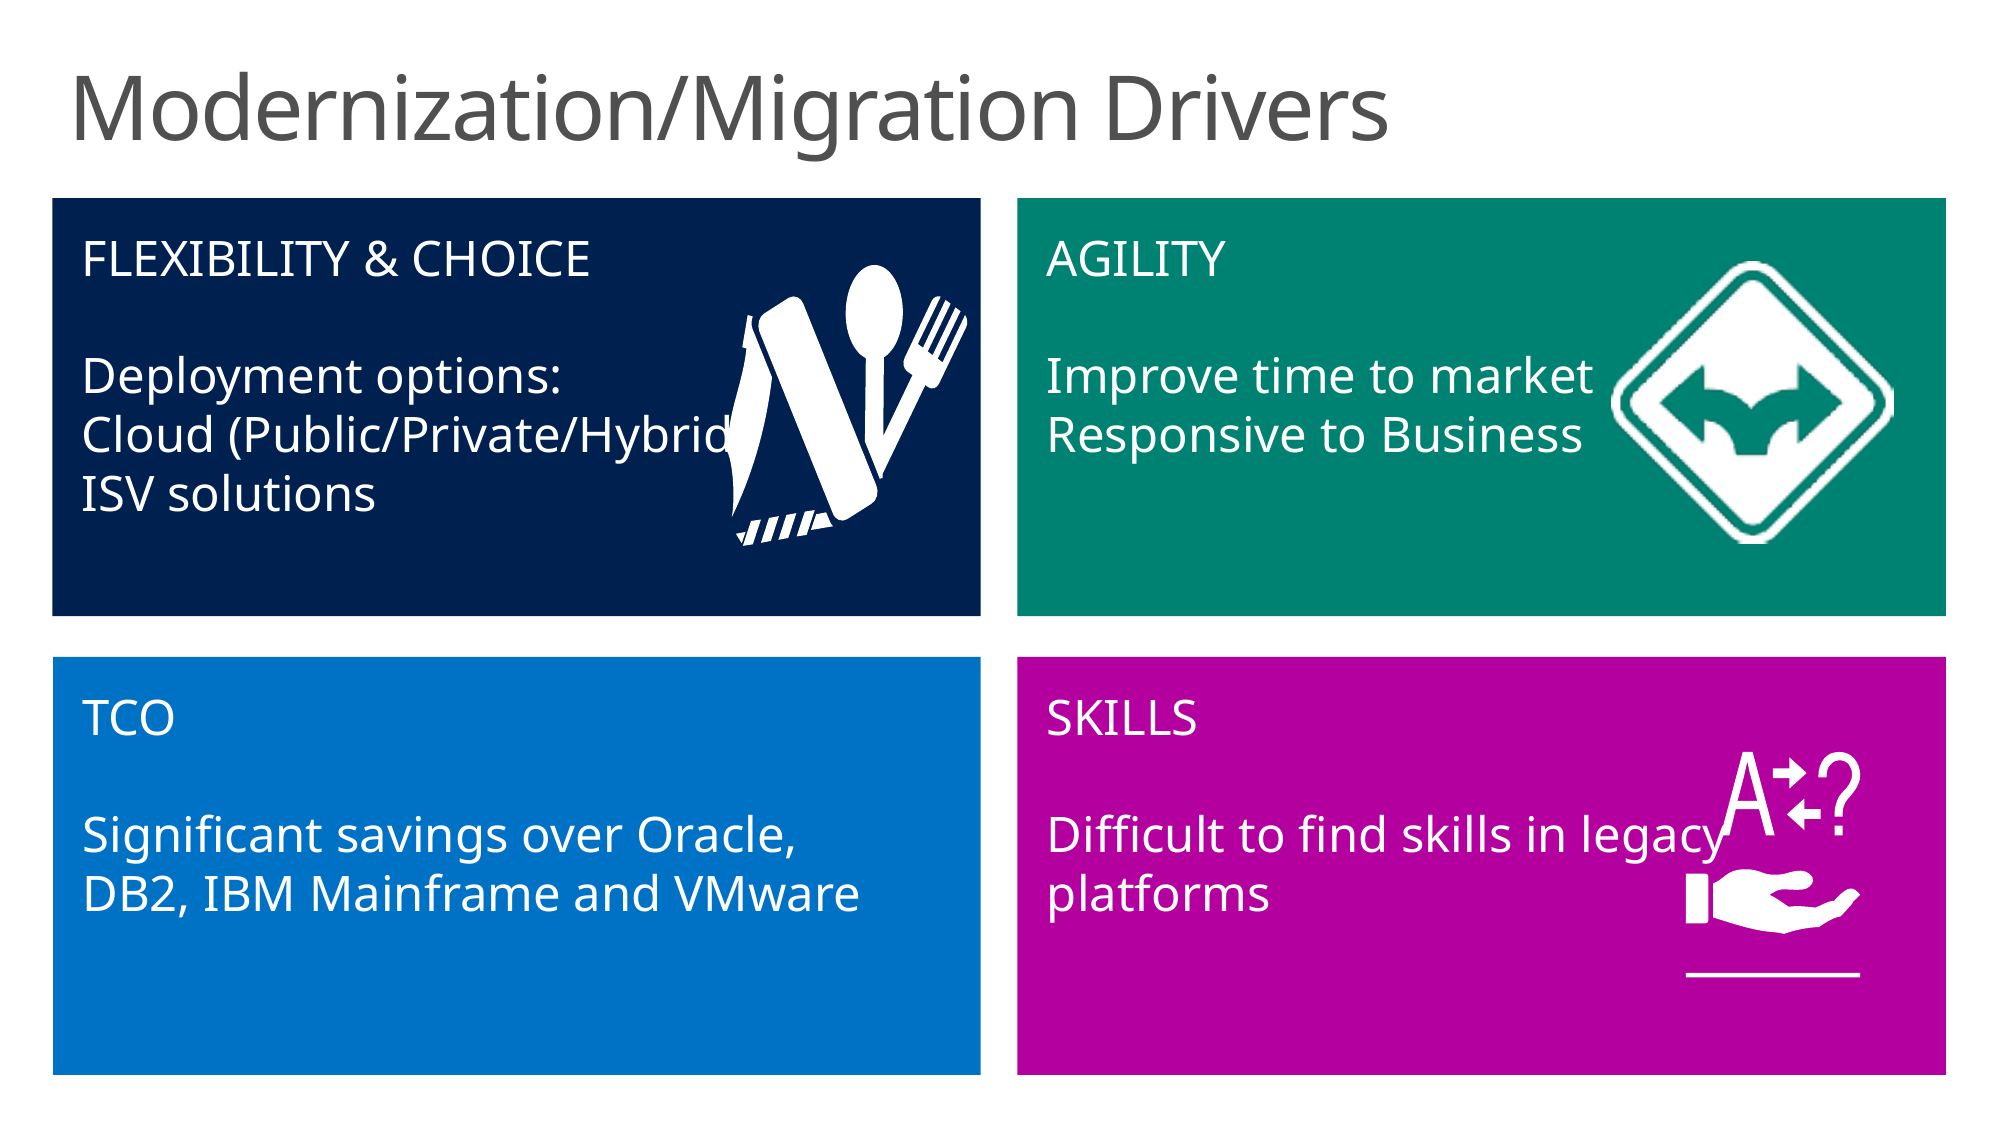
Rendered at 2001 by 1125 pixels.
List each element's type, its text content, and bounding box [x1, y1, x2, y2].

picture [1611, 261, 1894, 545]
title Modernization/Migration Drivers [44, 48, 1981, 196]
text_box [52, 84, 2000, 1076]
